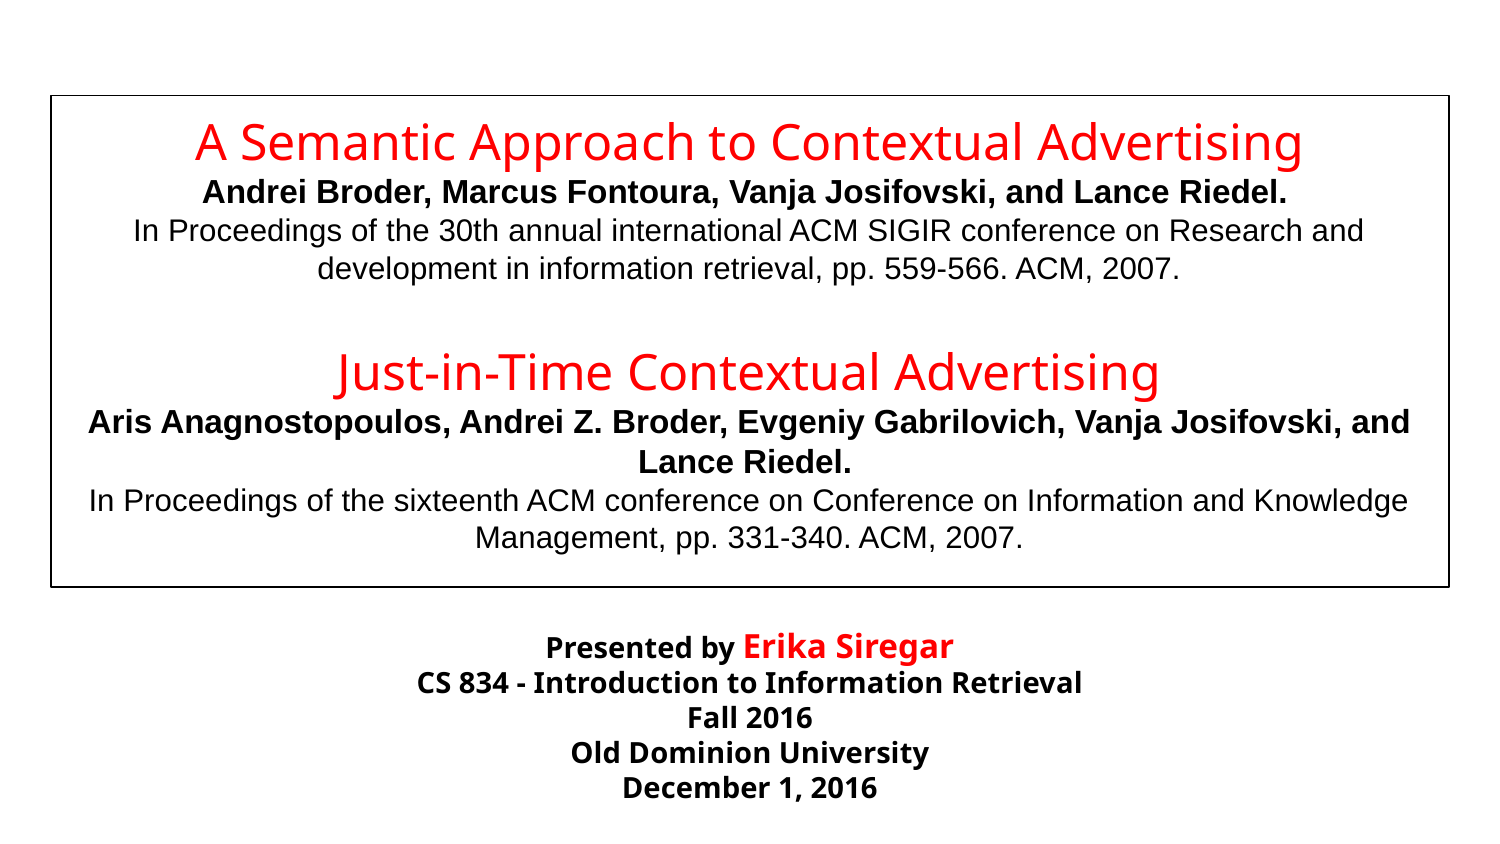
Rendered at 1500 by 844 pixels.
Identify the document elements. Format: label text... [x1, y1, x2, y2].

title A Semantic Approach to Contextual Advertising Andrei Broder, Marcus Fontoura, Vanja Josifovski, and Lance Riedel. In Proceedings of the 30th annual international ACM SIGIR conference on Research and development in information retrieval, pp. 559-566. ACM, 2007. Just-in-Time Contextual Advertising Aris Anagnostopoulos, Andrei Z. Broder, Evgeniy Gabrilovich, Vanja Josifovski, and Lance Riedel. In Proceedings of the sixteenth ACM conference on Conference on Information and Knowledge Management, pp. 331-340. ACM, 2007. [51, 95, 1449, 588]
subtitle Presented by Erika Siregar CS 834 - Introduction to Information Retrieval Fall 2016 Old Dominion University December 1, 2016 [371, 609, 1129, 815]
